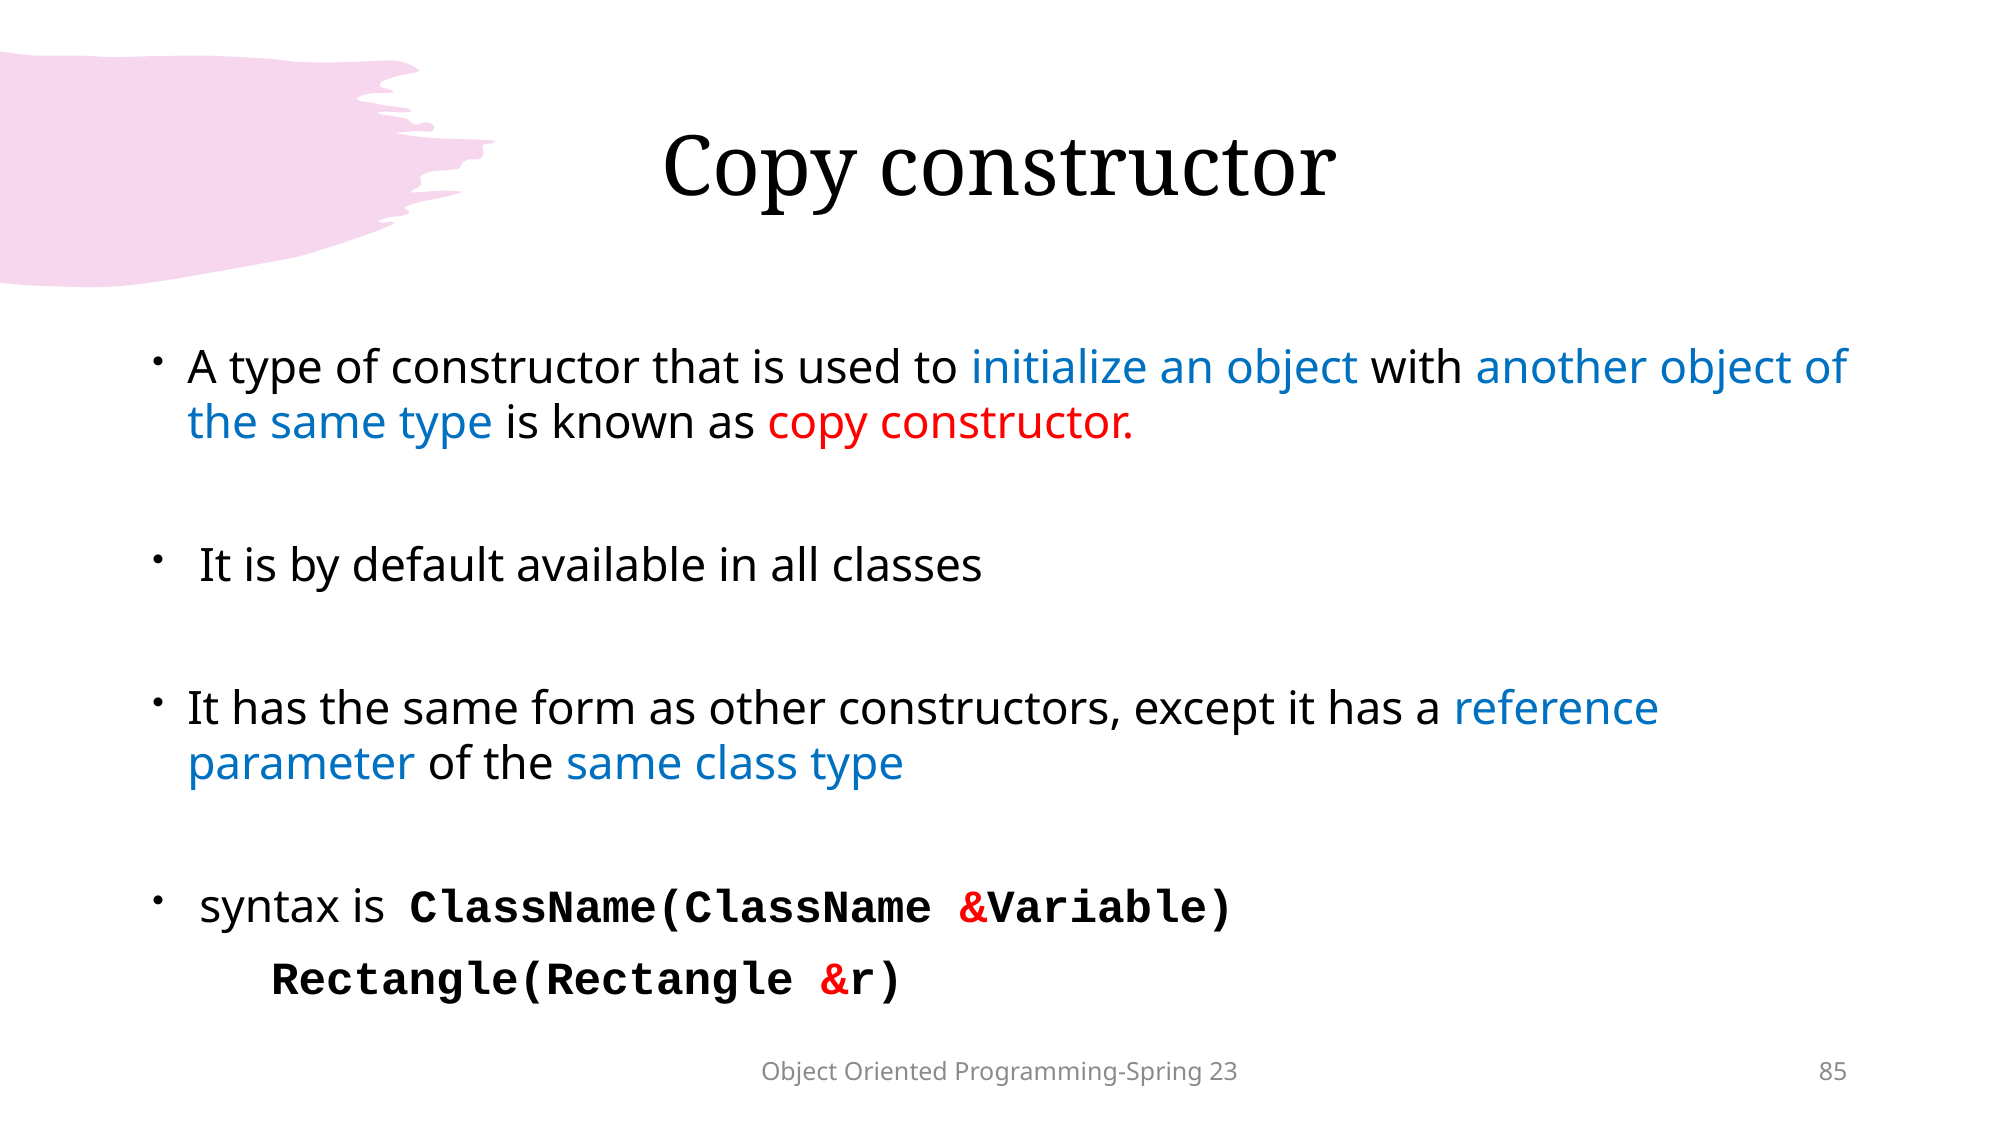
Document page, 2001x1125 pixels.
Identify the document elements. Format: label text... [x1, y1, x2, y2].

slide_number 85 [1412, 1042, 1863, 1103]
list A type of constructor that is used to initialize an object with another object of the same type is known as copy constructor. It is by default available in all classes It has the same form as other constructors, except it has a reference parameter of the same class type syntax is ClassName(ClassName &Variable) Rectangle(Rectangle &r) [137, 329, 1863, 1013]
footer Object Oriented Programming-Spring 23 [662, 1042, 1338, 1103]
title Copy constructor [137, 59, 1863, 278]
